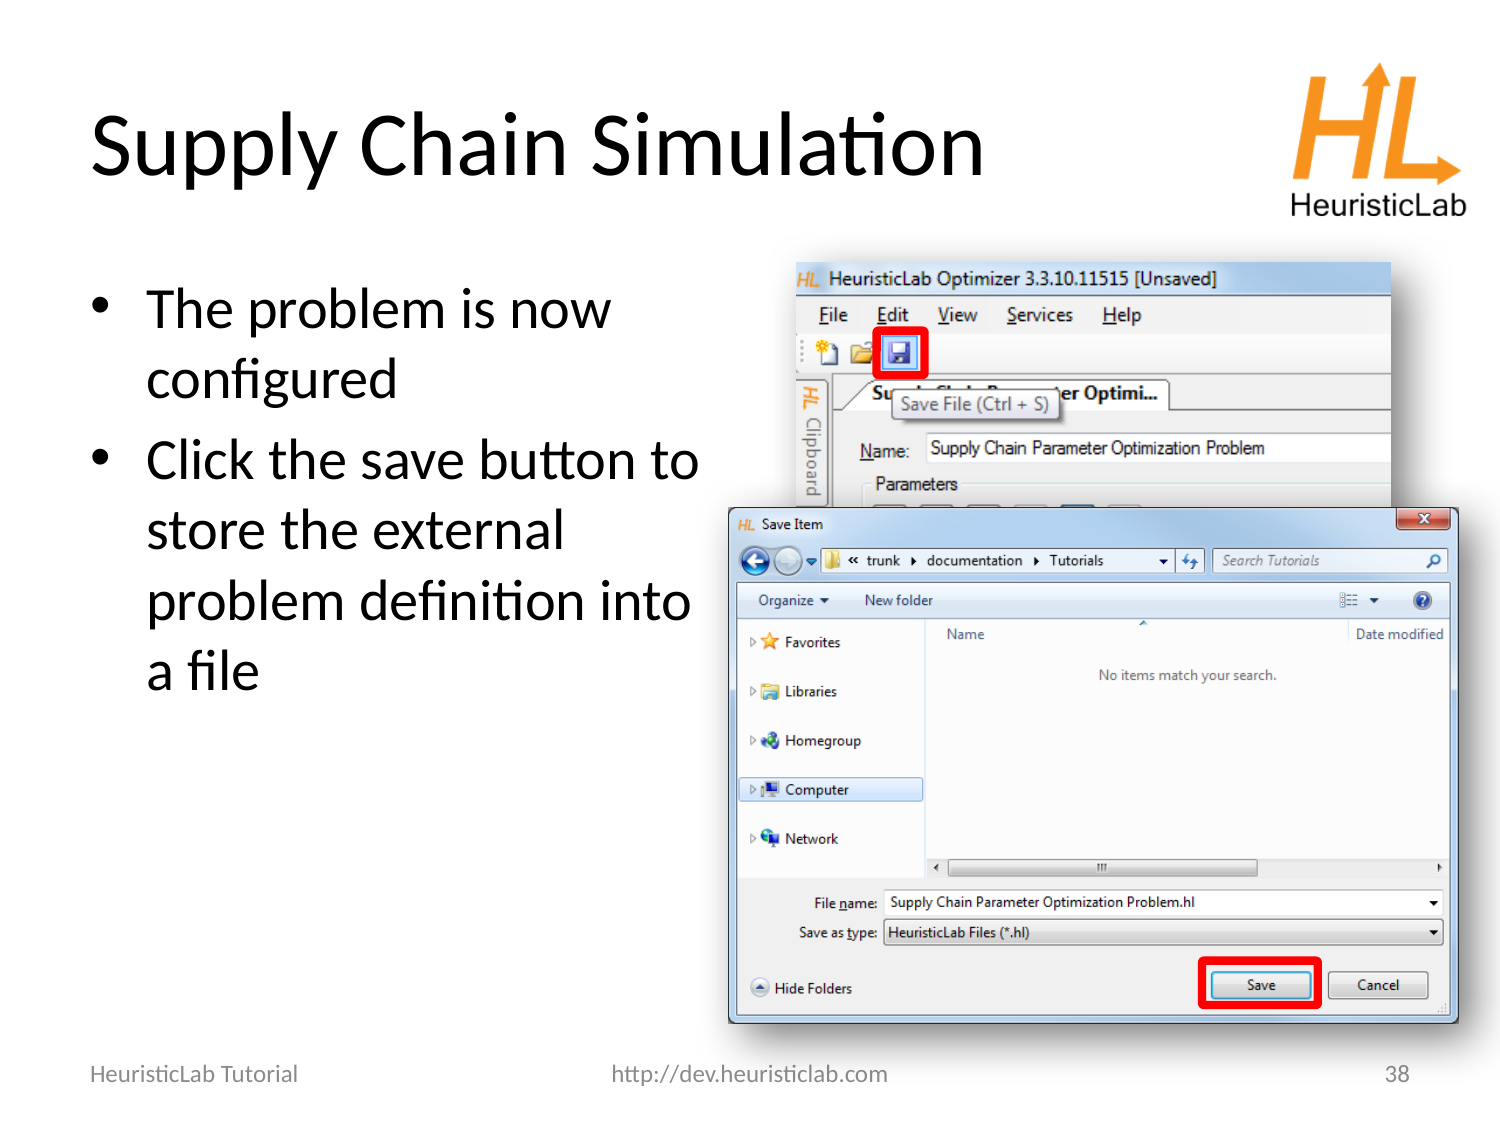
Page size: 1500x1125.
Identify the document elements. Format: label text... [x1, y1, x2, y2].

picture [728, 262, 1460, 1024]
picture [1281, 27, 1474, 244]
footer http://dev.heuristiclab.com [512, 1042, 988, 1103]
slide_number HeuristicLab Tutorial [75, 1042, 425, 1103]
list The problem is now configured Click the save button to store the external problem definition into a file [75, 262, 738, 1005]
title Supply Chain Simulation [75, 45, 1282, 233]
slide_number 38 [1074, 1072, 1425, 1103]
